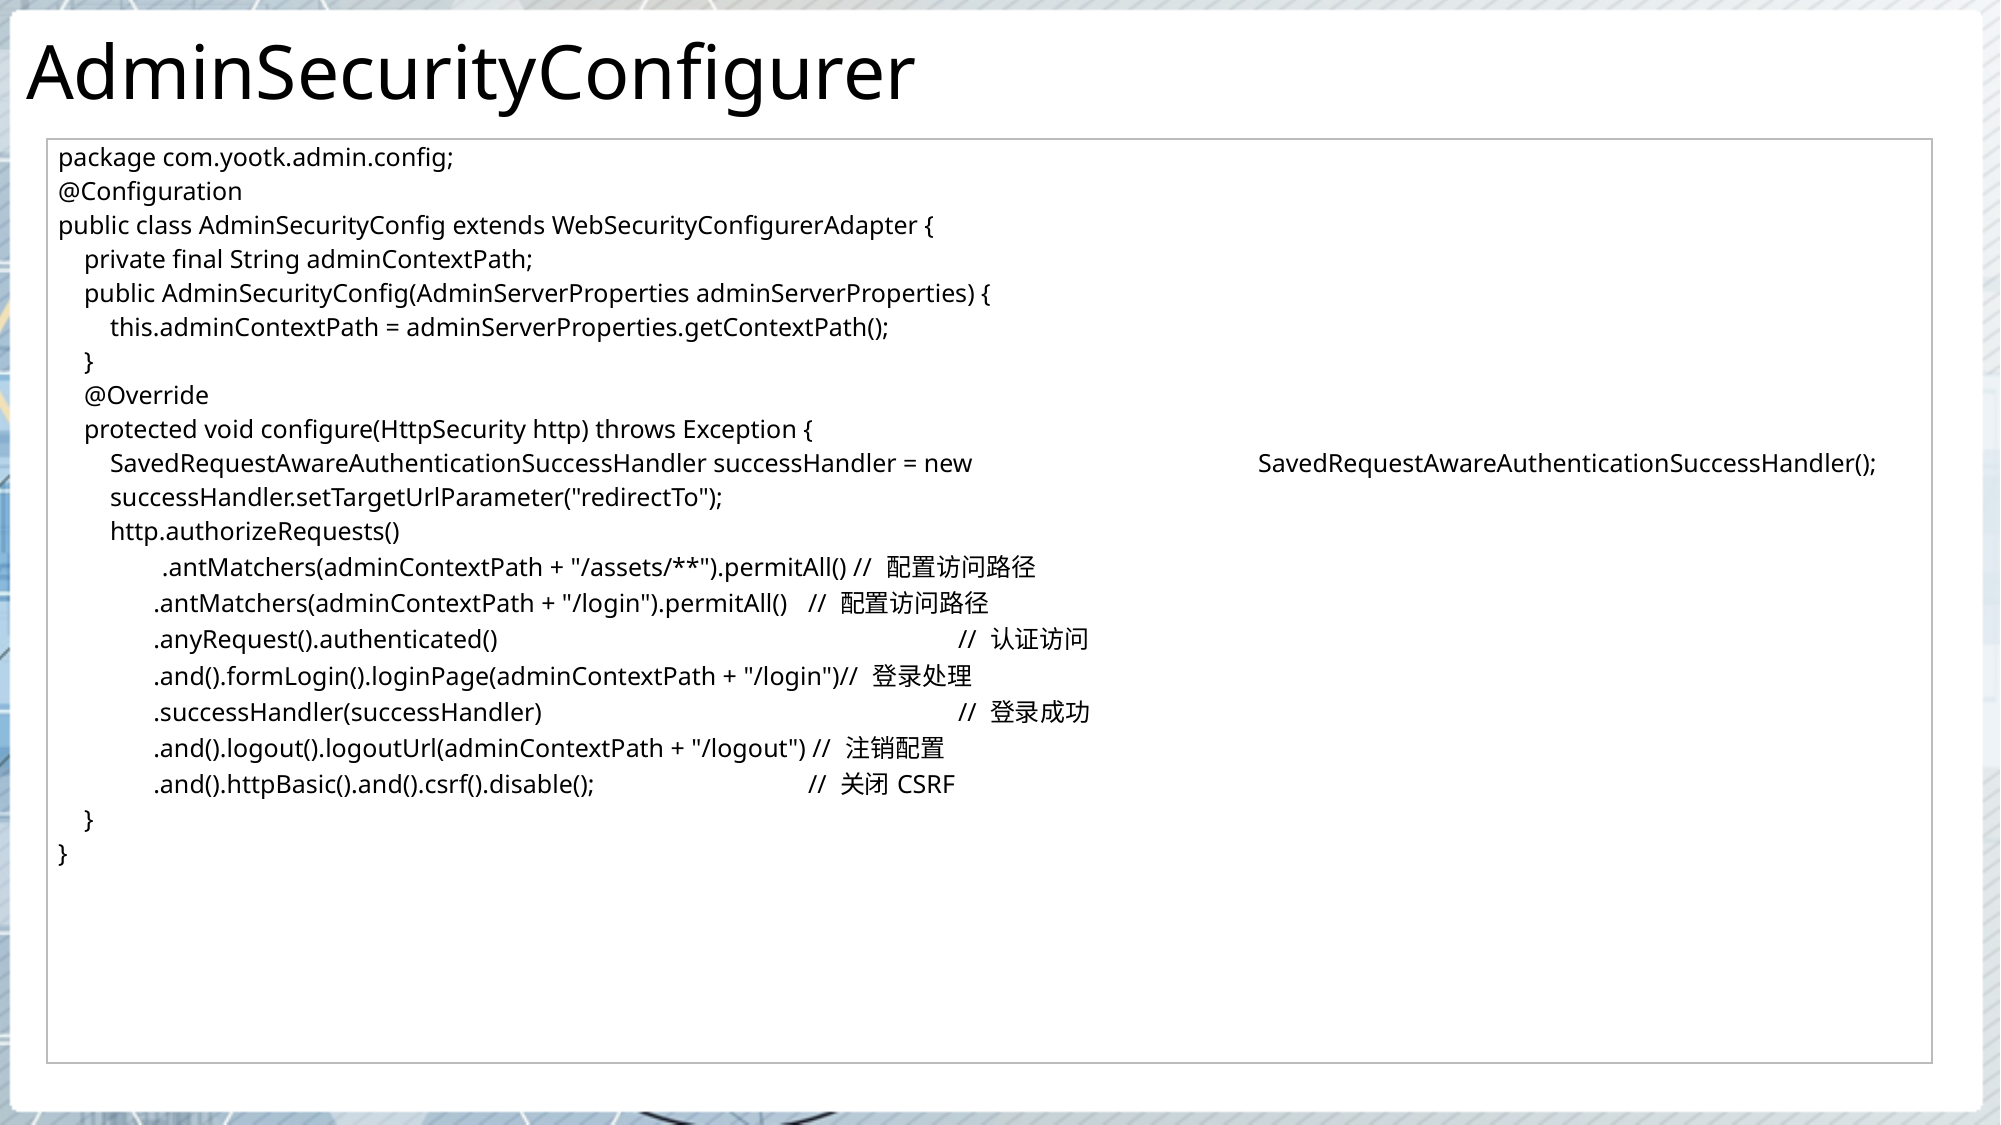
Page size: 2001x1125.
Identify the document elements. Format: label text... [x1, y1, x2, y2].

table_header package com.yootk.admin.config; @Configuration public class AdminSecurityConfig extends WebSecurityConfigurerAdapter { private final String adminContextPath; public AdminSecurityConfig(AdminServerProperties adminServerProperties) { this.adminContextPath = adminServerProperties.getContextPath(); } @Override protected void configure(HttpSecurity http) throws Exception { SavedRequestAwareAuthenticationSuccessHandler successHandler = new SavedRequestAwareAuthenticationSuccessHandler(); successHandler.setTargetUrlParameter("redirectTo"); http.authorizeRequests() .antMatchers(adminContextPath + "/assets/**").permitAll() // 配置访问路径 .antMatchers(adminContextPath + "/login").permitAll() // 配置访问路径 .anyRequest().authenticated() // 认证访问 .and().formLogin().loginPage(adminContextPath + "/login")// 登录处理 .successHandler(successHandler) // 登录成功 .and().logout().logoutUrl(adminContextPath + "/logout") // 注销配置 .and().httpBasic().and().csrf().disable(); // 关闭CSRF } } [48, 140, 1931, 1062]
title AdminSecurityConfigurer [11, 11, 1983, 140]
picture [0, 0, 2000, 1125]
